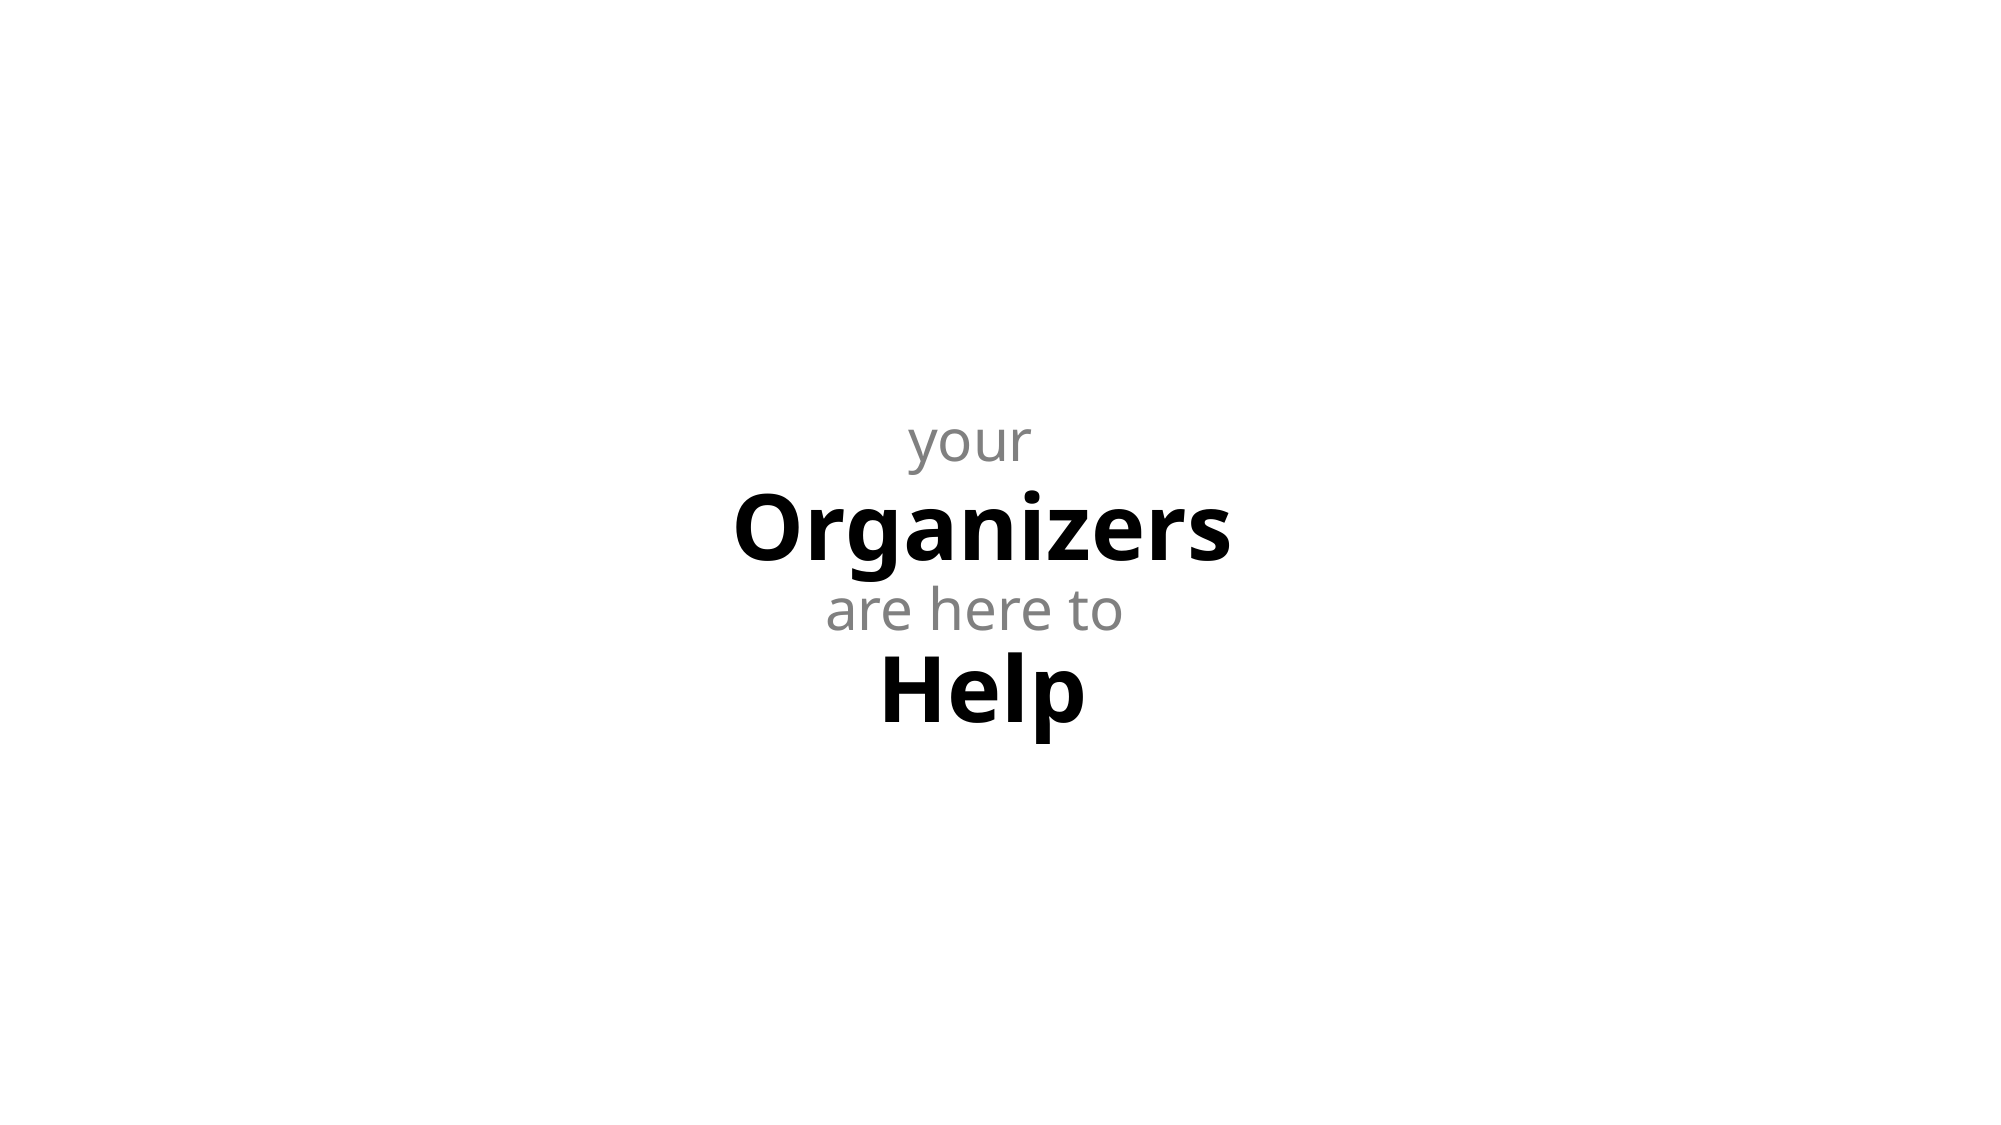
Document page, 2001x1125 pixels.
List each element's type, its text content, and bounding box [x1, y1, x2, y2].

title your Organizers are here to Help [498, 312, 1467, 813]
